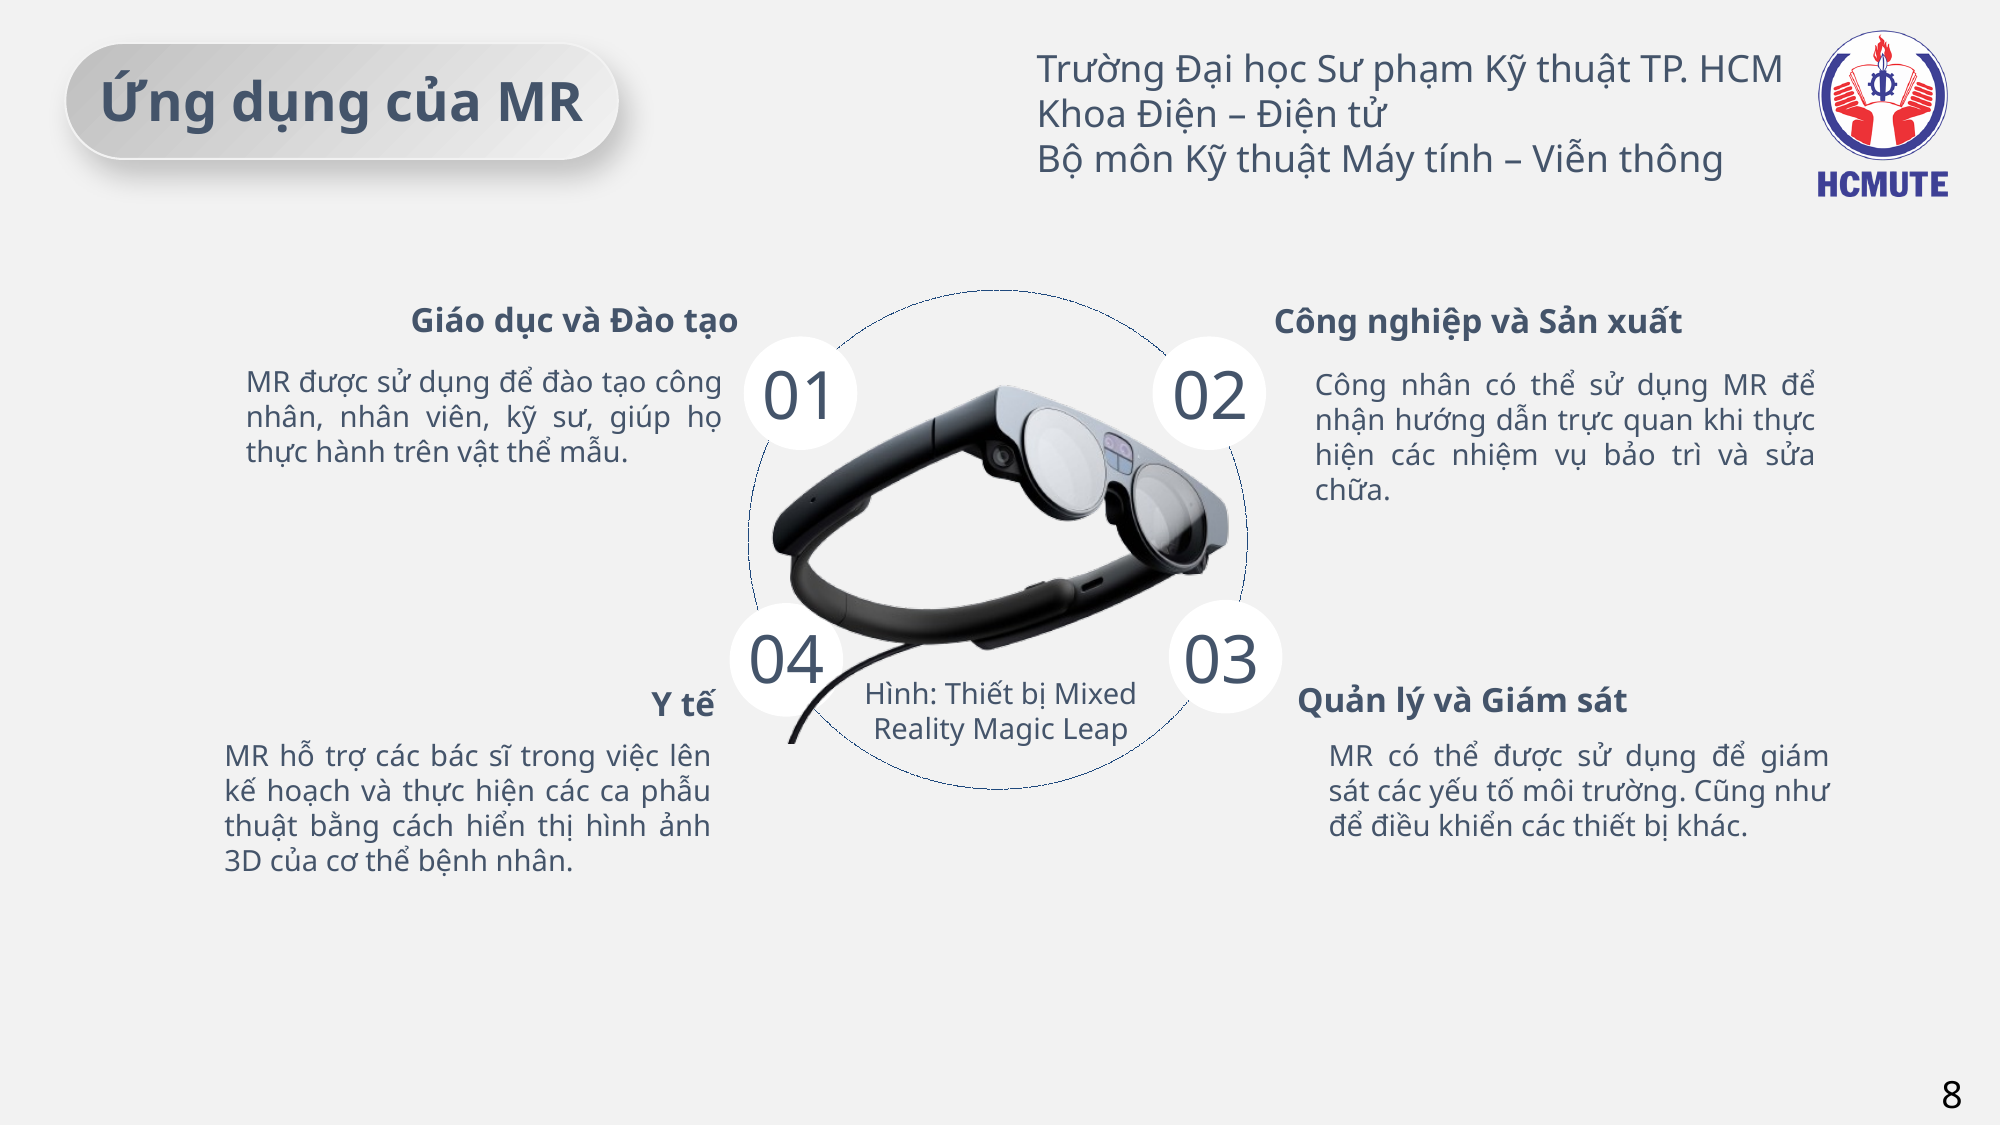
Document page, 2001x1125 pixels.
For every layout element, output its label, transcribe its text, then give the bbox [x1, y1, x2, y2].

text_box MR hỗ trợ các bác sĩ trong việc lên kế hoạch và thực hiện các ca phẫu thuật bằng cách hiển thị hình ảnh 3D của cơ thể bệnh nhân. [209, 729, 727, 978]
text_box Quản lý và Giám sát [1386, 671, 1641, 729]
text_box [1021, 30, 1948, 197]
text_box [902, 290, 1094, 309]
text_box Ứng dụng của MR [64, 41, 619, 160]
text_box Giáo dục và Đào tạo [395, 291, 737, 346]
text_box Công nghiệp và Sản xuất [1259, 292, 1701, 350]
text_box Hình: Thiết bị Mixed Reality Magic Leap [847, 744, 1155, 753]
picture [614, 309, 1386, 744]
text_box MR có thể được sử dụng để giám sát các yếu tố môi trường. Cũng như để điều khiển các thiết bị khác. [1313, 729, 1845, 978]
text_box Công nhân có thể sử dụng MR để nhận hướng dẫn trực quan khi thực hiện các nhiệm vụ bảo trì và sửa chữa. [1386, 359, 1831, 614]
text_box 8 [1926, 1063, 2000, 1124]
text_box MR được sử dụng để đào tạo công nhân, nhân viên, kỹ sư, giúp họ thực hành trên vật thể mẫu. [231, 355, 614, 483]
text_box [868, 753, 1128, 790]
